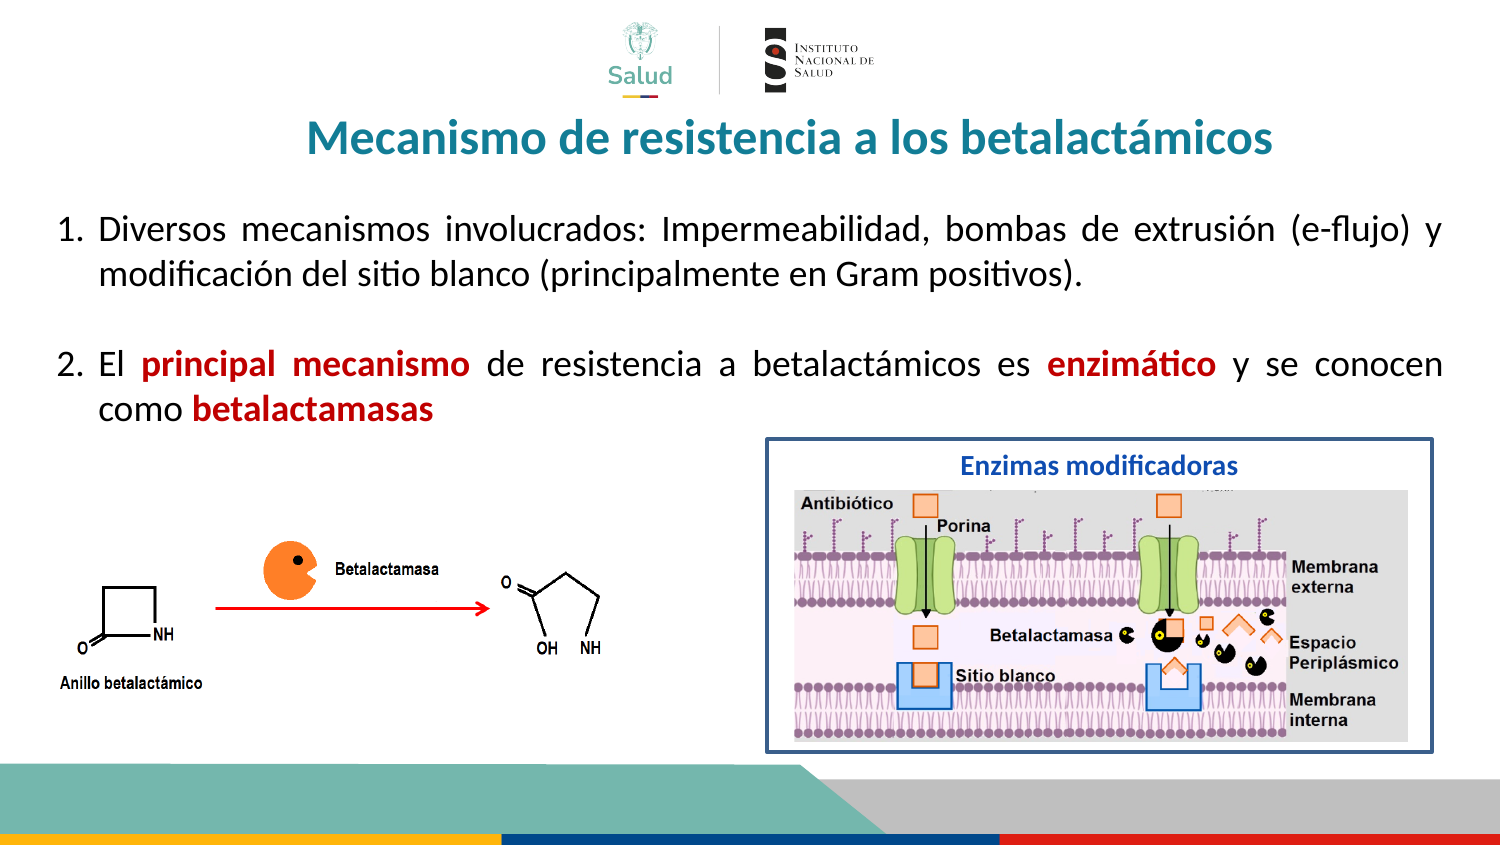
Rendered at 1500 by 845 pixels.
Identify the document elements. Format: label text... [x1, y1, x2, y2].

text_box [766, 439, 1432, 753]
picture [55, 539, 631, 693]
text_box Mecanismo de resistencia a los betalactámicos [143, 97, 1448, 173]
text_box Diversos mecanismos involucrados: Impermeabilidad, bombas de extrusión (e-flujo) y modificación del sitio blanco (principalmente en Gram positivos). El principal mecanismo de resistencia a betalactámicos es enzimático y se conocen como betalactamasas [41, 196, 1459, 437]
picture [0, 834, 1500, 845]
picture [608, 22, 874, 97]
